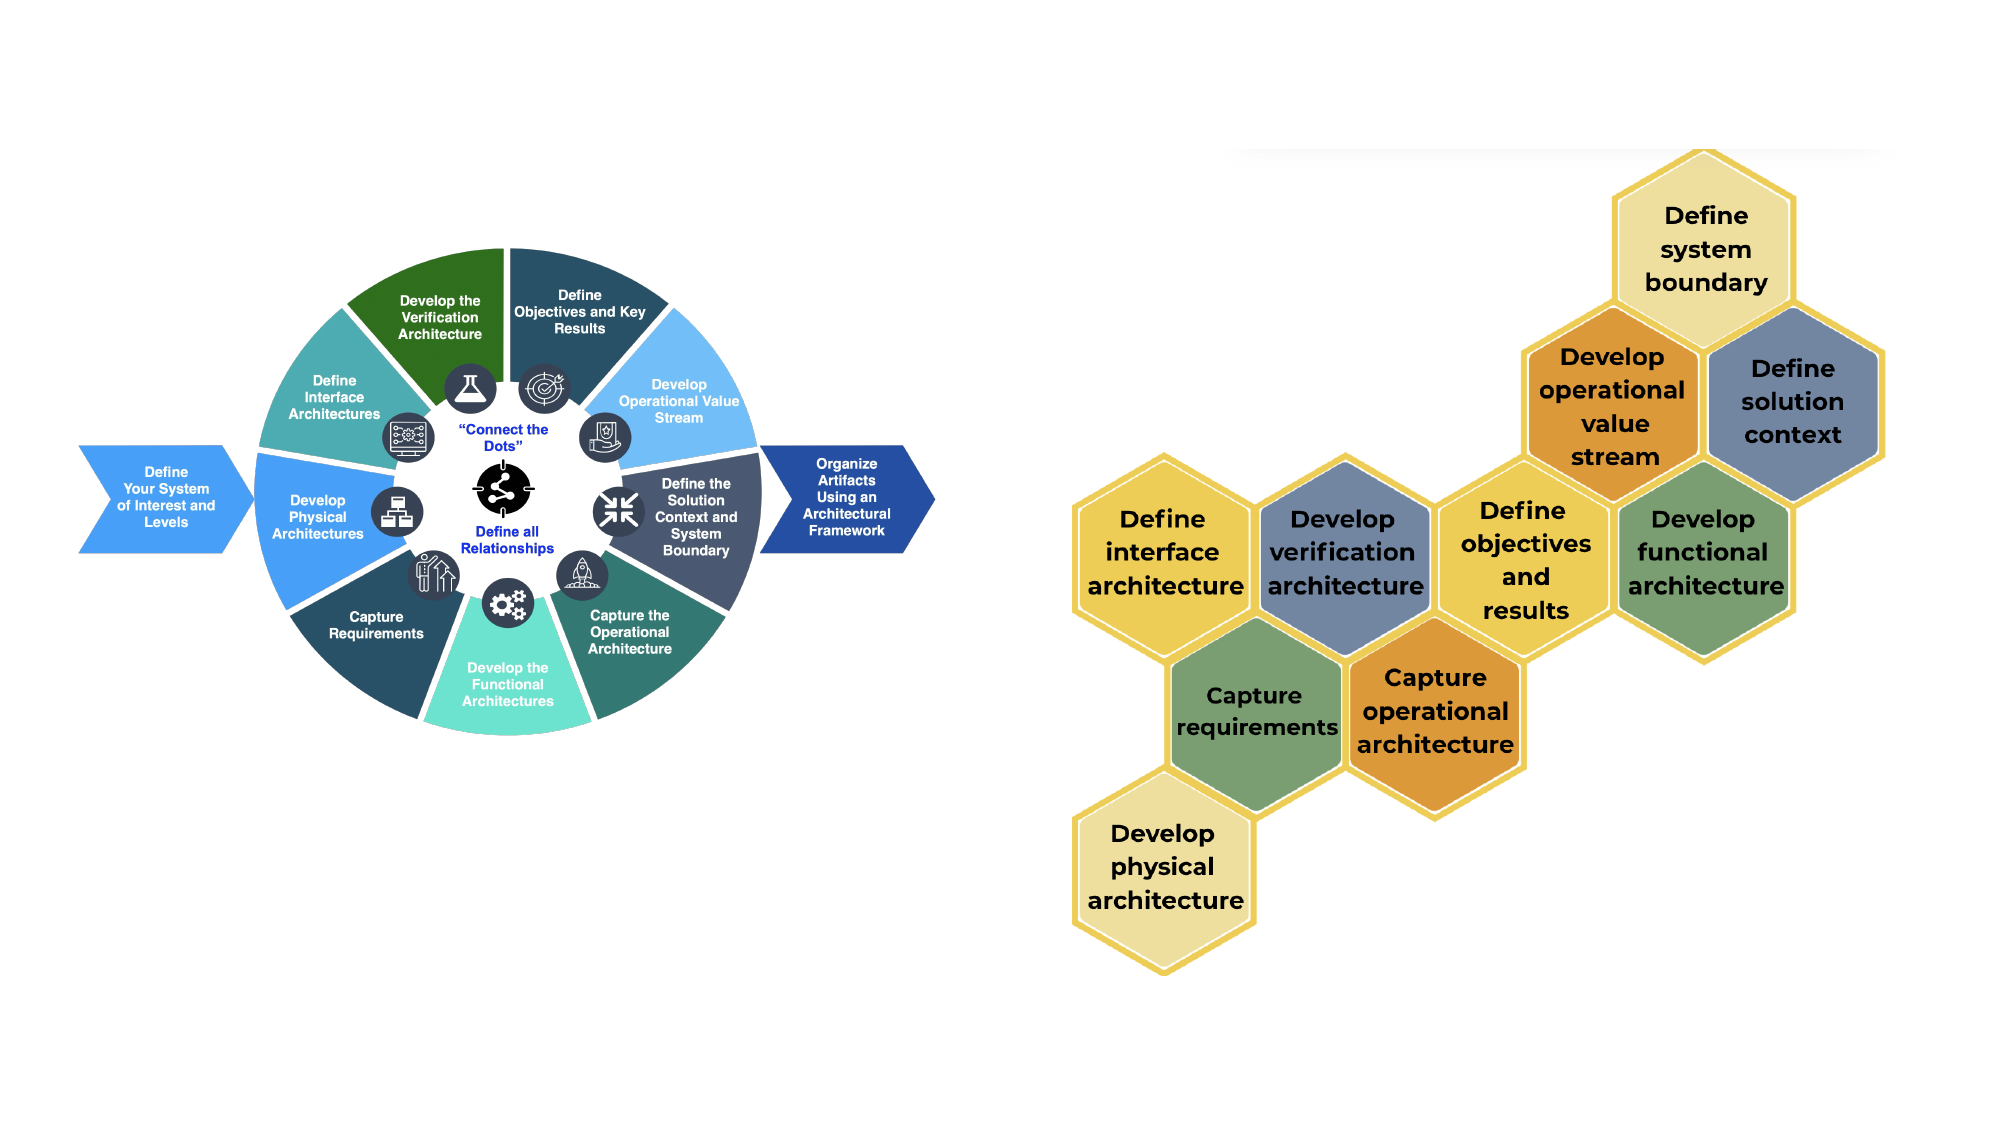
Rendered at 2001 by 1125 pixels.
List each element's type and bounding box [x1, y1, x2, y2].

picture [78, 248, 937, 737]
picture [956, 148, 1933, 976]
